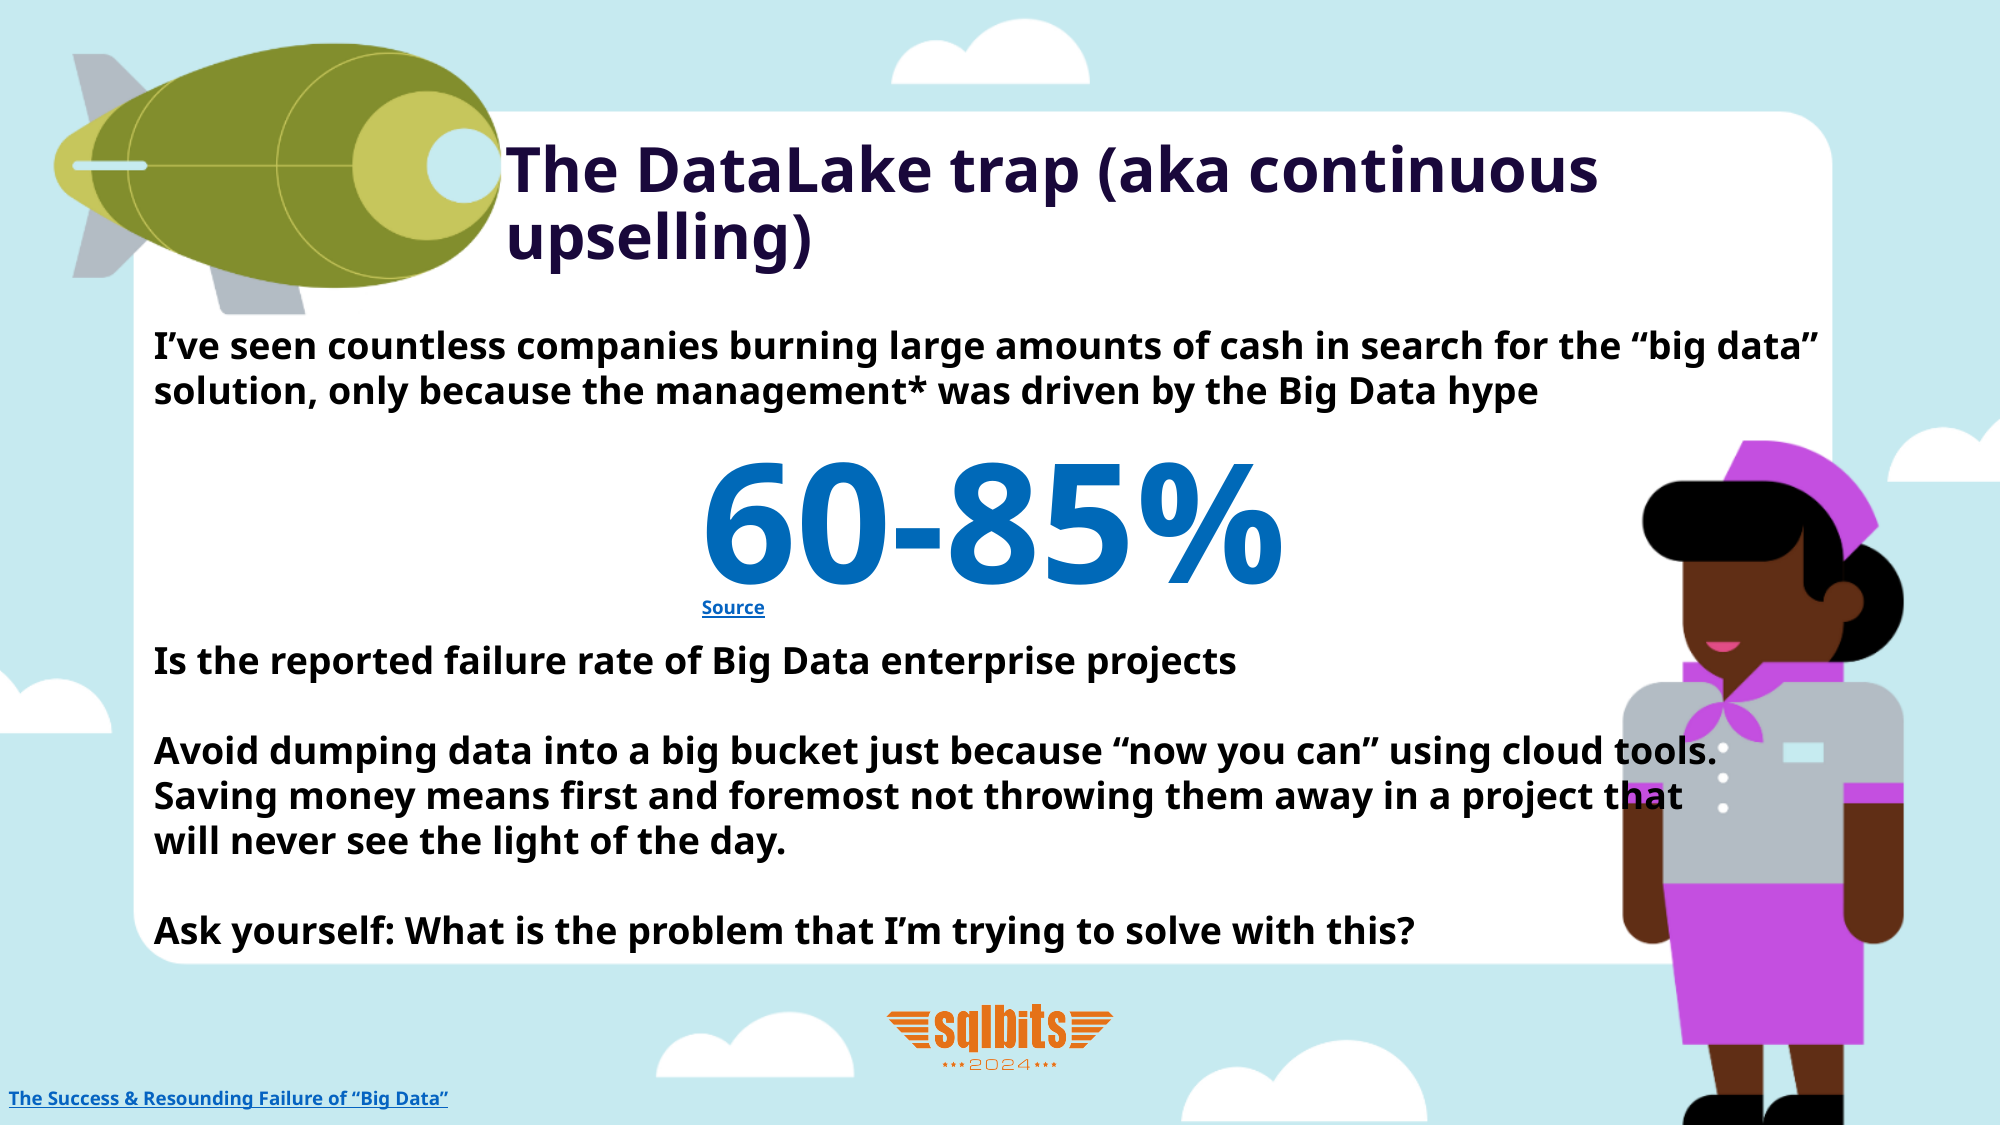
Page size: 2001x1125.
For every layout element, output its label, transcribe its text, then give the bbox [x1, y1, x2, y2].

text_box The Success & Resounding Failure of “Big Data” [0, 1079, 463, 1120]
picture [0, 0, 2000, 1125]
text_box 60-85% [584, 467, 1404, 628]
text_box I’ve seen countless companies burning large amounts of cash in search for the “big data” solution, only because the management* was driven by the Big Data hype Is the reported failure rate of Big Data enterprise projects Avoid dumping data into a big bucket just because “now you can” using cloud tools. Saving money means first and foremost not throwing them away in a project that will never see the light of the day. Ask yourself: What is the problem that I’m trying to solve with this? [139, 314, 1954, 960]
title The DataLake trap (aka continuous upselling) [490, 97, 1861, 315]
